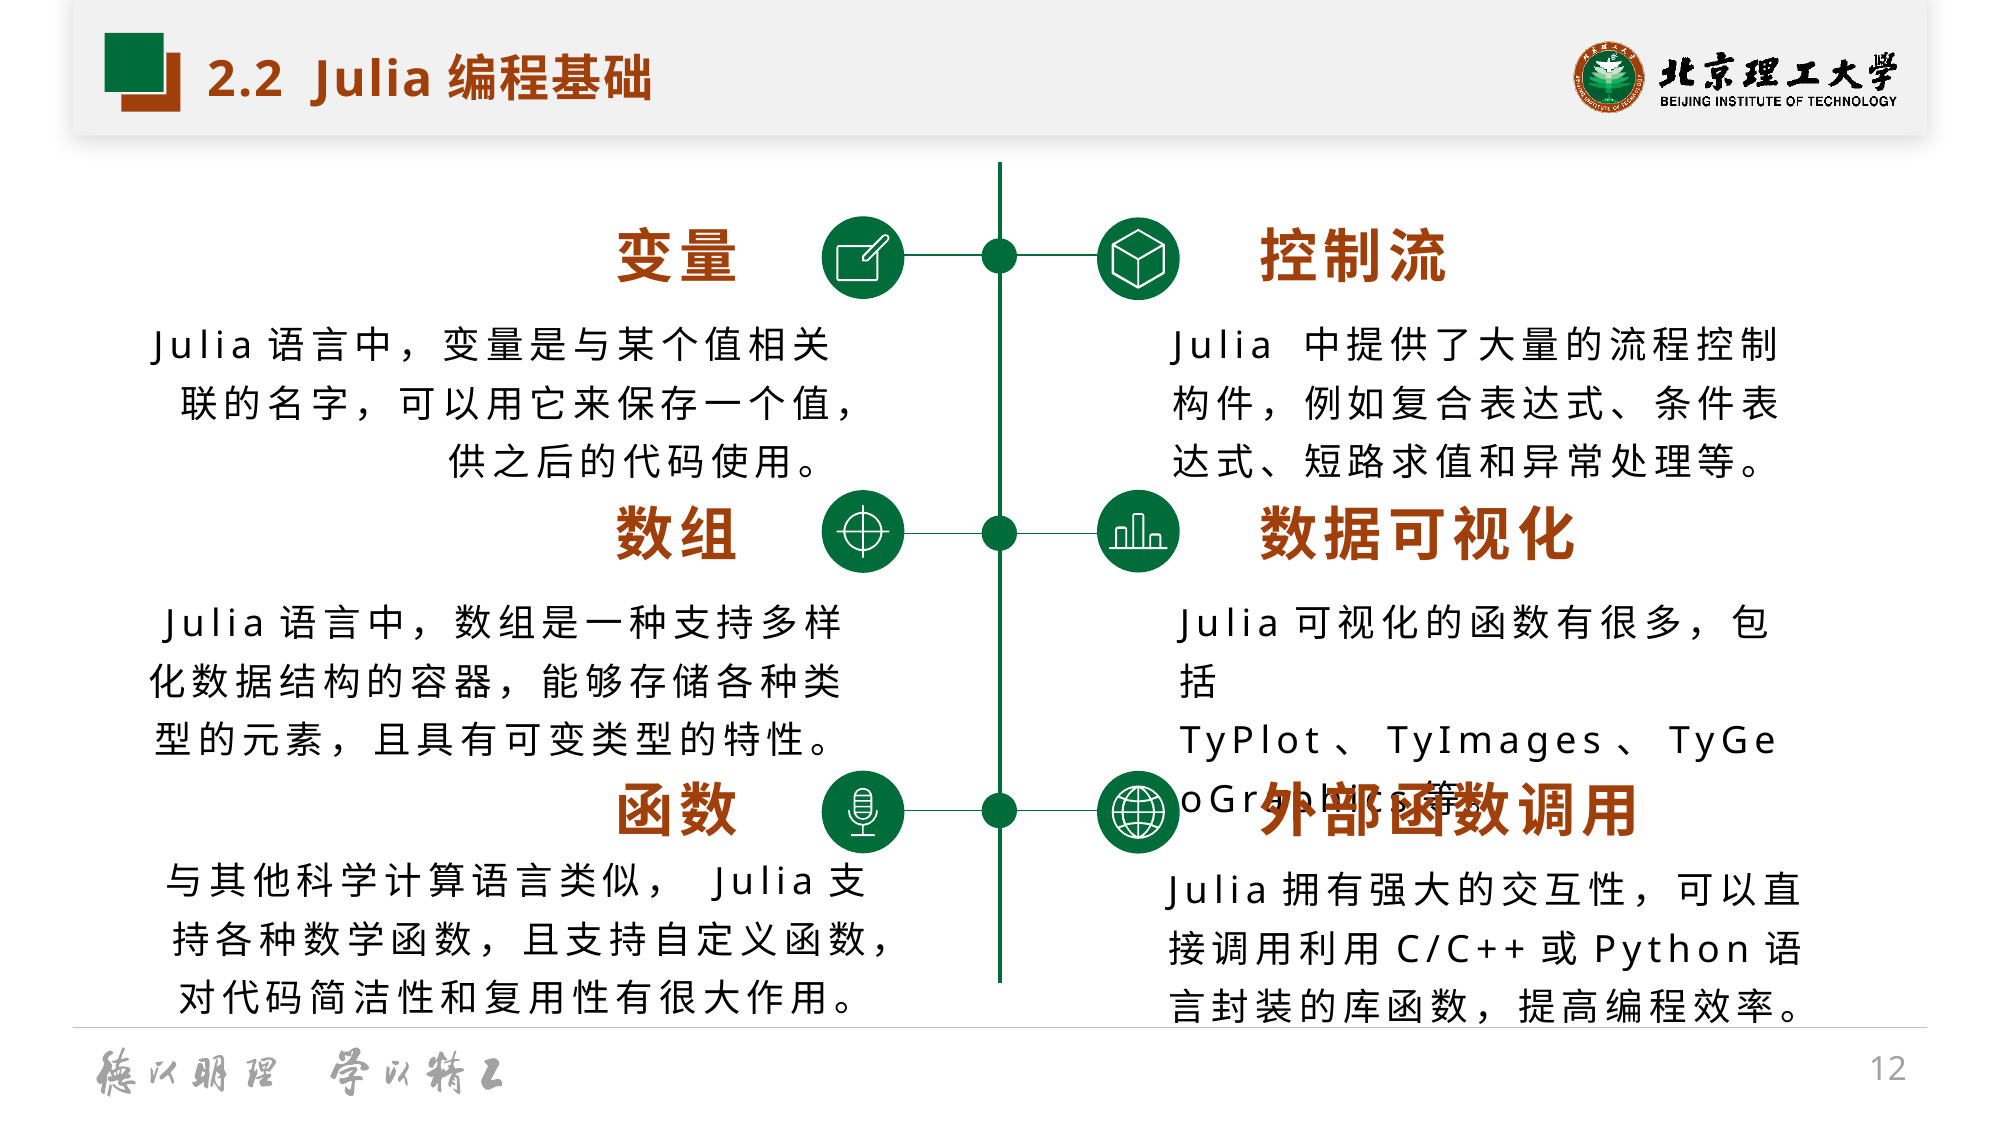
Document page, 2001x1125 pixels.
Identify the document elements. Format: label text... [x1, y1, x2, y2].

picture [1573, 41, 1897, 113]
title 2.2 Julia编程基础 [192, 45, 1513, 115]
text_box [140, 161, 1825, 1125]
